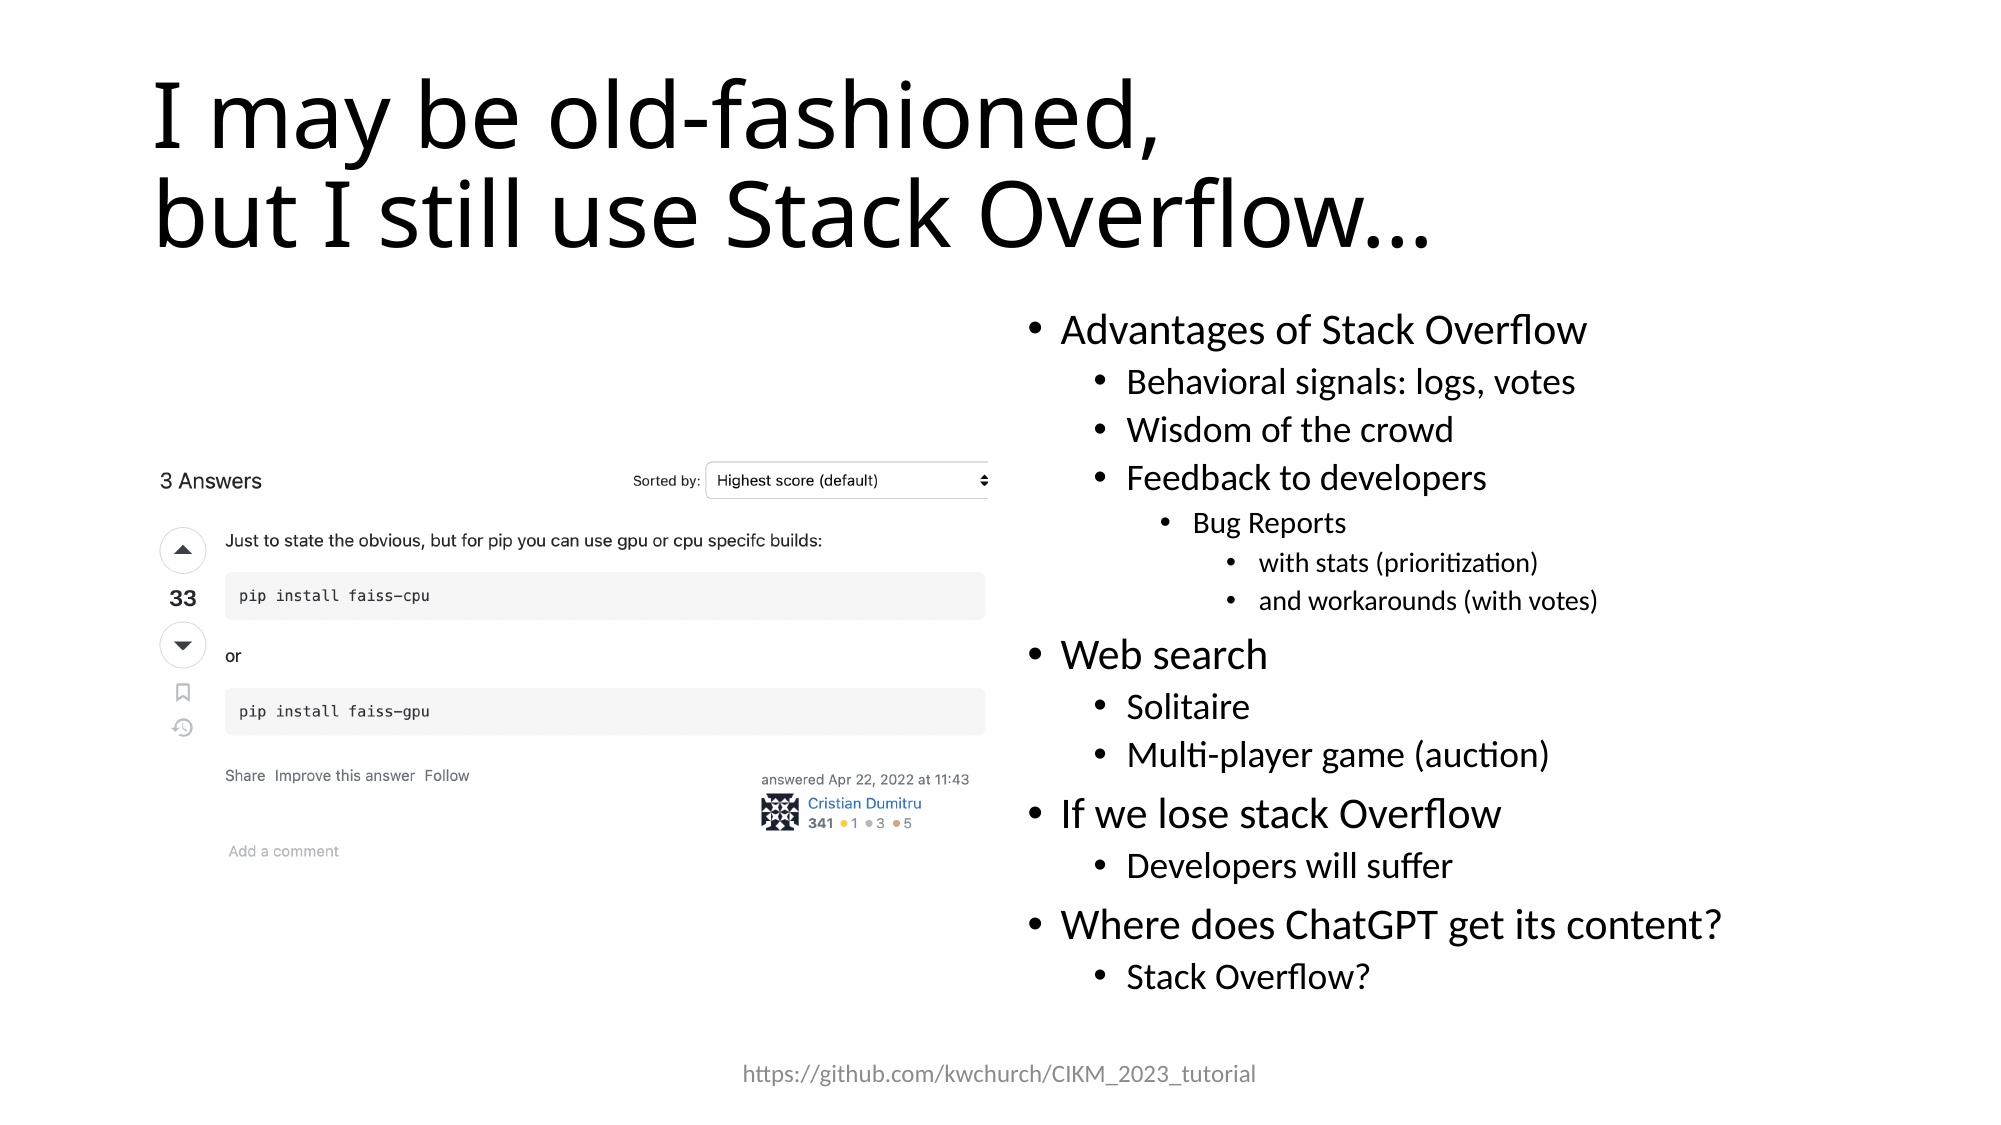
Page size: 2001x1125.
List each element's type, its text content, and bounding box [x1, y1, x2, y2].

footer https://github.com/kwchurch/CIKM_2023_tutorial [662, 1042, 1338, 1103]
list Advantages of Stack Overflow Behavioral signals: logs, votes Wisdom of the crowd Feedback to developers Bug Reports with stats (prioritization) and workarounds (with votes) Web search Solitaire Multi-player game (auction) If we lose stack Overflow Developers will suffer Where does ChatGPT get its content? Stack Overflow? [1012, 299, 1863, 1014]
title I may be old-fashioned, but I still use Stack Overflow… [137, 59, 1863, 278]
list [137, 446, 988, 867]
